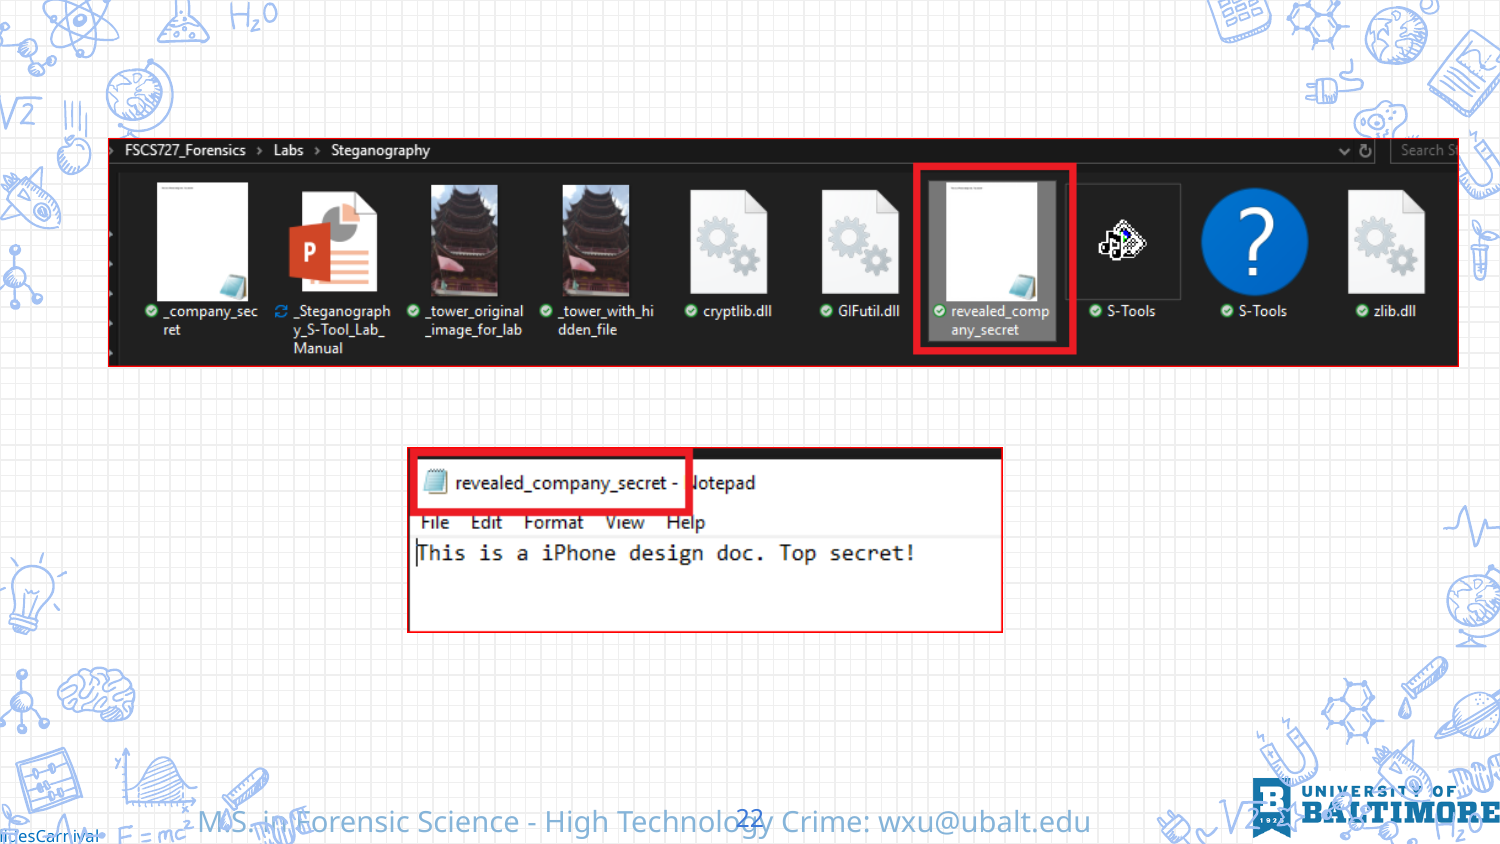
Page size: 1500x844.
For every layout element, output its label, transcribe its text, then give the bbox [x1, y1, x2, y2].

picture [1481, 771, 1489, 788]
picture [1381, 771, 1421, 792]
slide_number 22 [705, 796, 795, 844]
picture [1388, 823, 1396, 835]
picture [1405, 773, 1430, 800]
picture [406, 447, 1003, 633]
picture [1471, 771, 1479, 786]
picture [1283, 771, 1308, 783]
picture [1408, 786, 1417, 792]
picture [1342, 796, 1349, 806]
picture [107, 138, 1459, 367]
picture [1354, 819, 1361, 827]
picture [1253, 771, 1500, 844]
picture [1479, 779, 1483, 790]
picture [1375, 780, 1390, 791]
